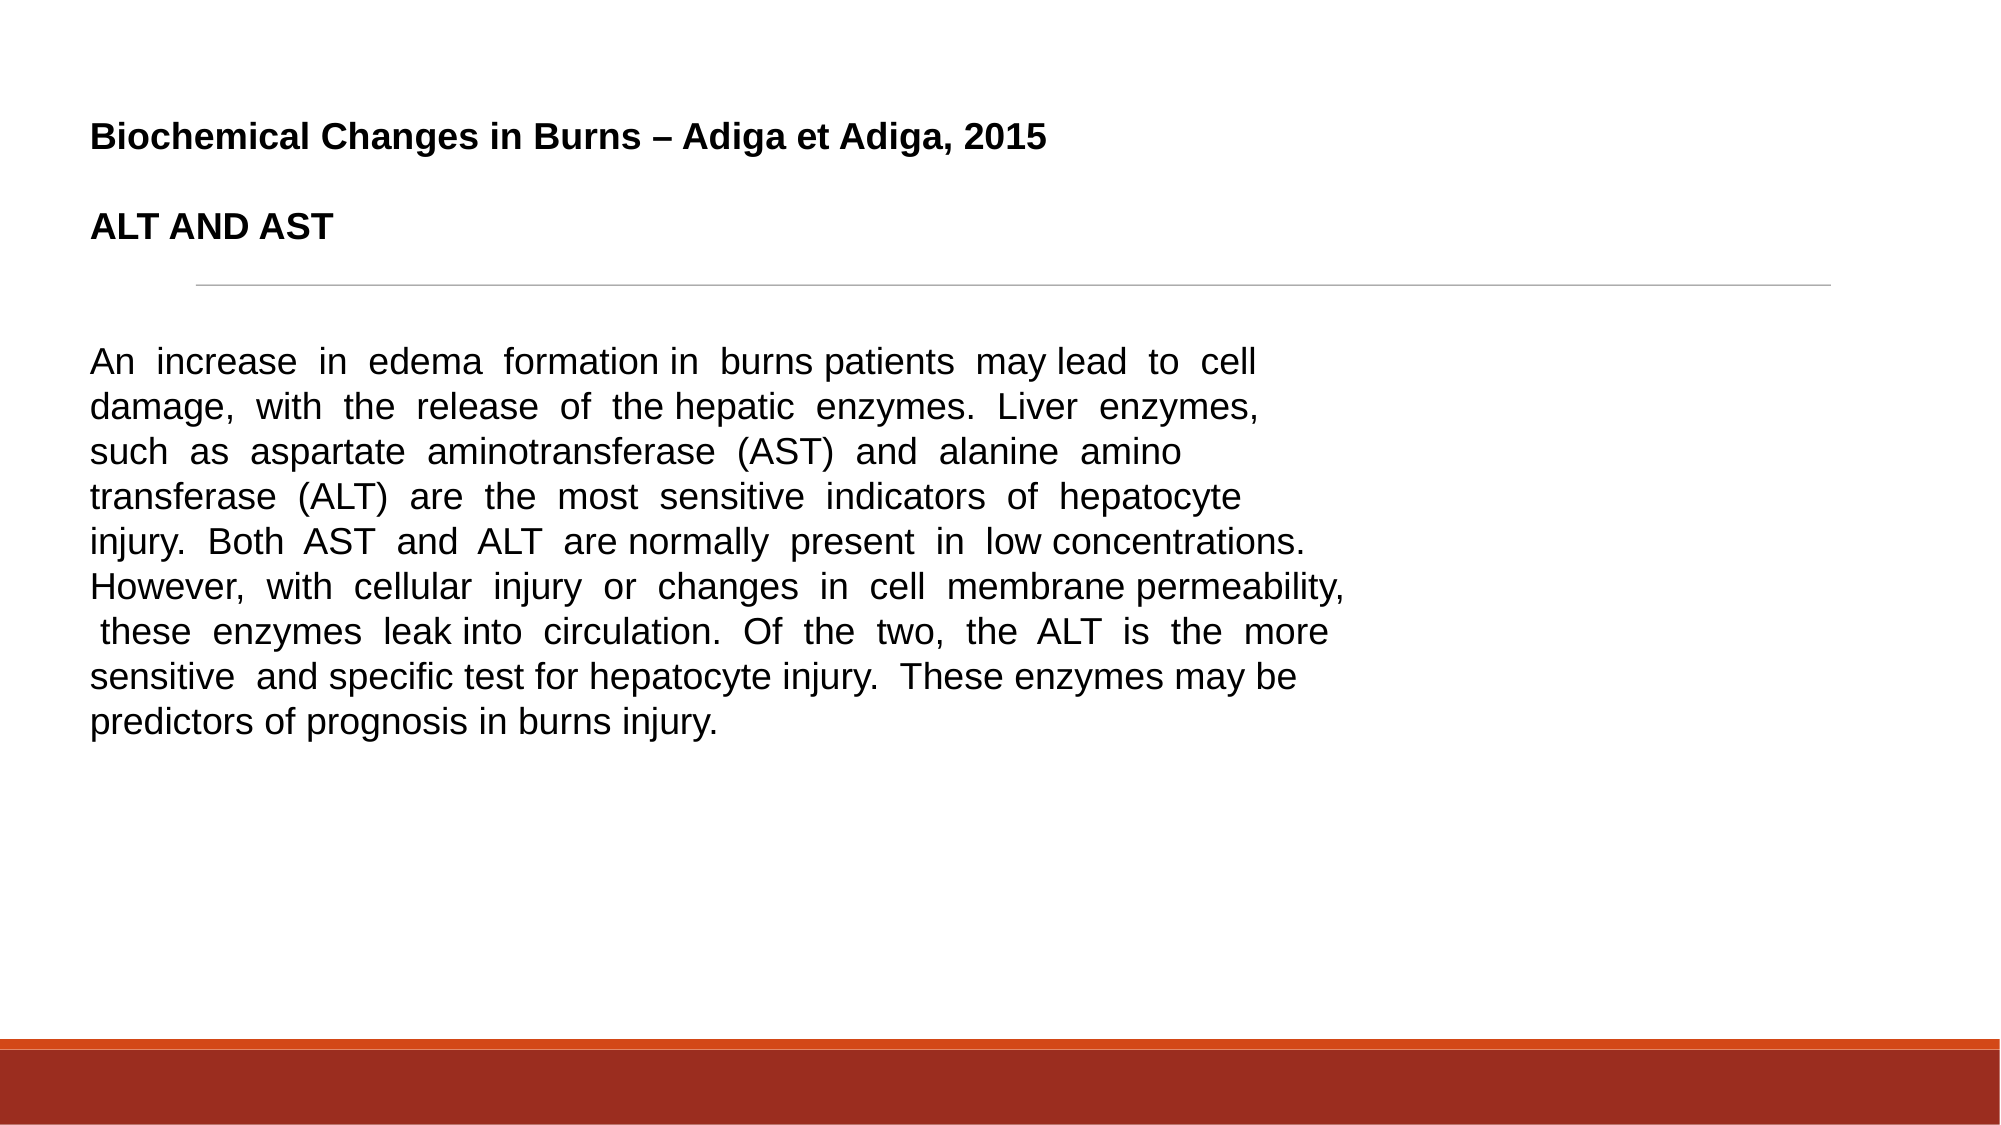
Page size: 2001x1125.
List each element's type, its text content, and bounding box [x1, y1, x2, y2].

text_box Biochemical Changes in Burns – Adiga et Adiga, 2015 ALT AND AST An increase in edema formation in burns patients may lead to cell damage, with the release of the hepatic enzymes. Liver enzymes, such as aspartate aminotransferase (AST) and alanine amino transferase (ALT) are the most sensitive indicators of hepatocyte injury. Both AST and ALT are normally present in low concentrations. However, with cellular injury or changes in cell membrane permeability, these enzymes leak into circulation. Of the two, the ALT is the more sensitive and specific test for hepatocyte injury. These enzymes may be predictors of prognosis in burns injury. [74, 104, 1365, 834]
